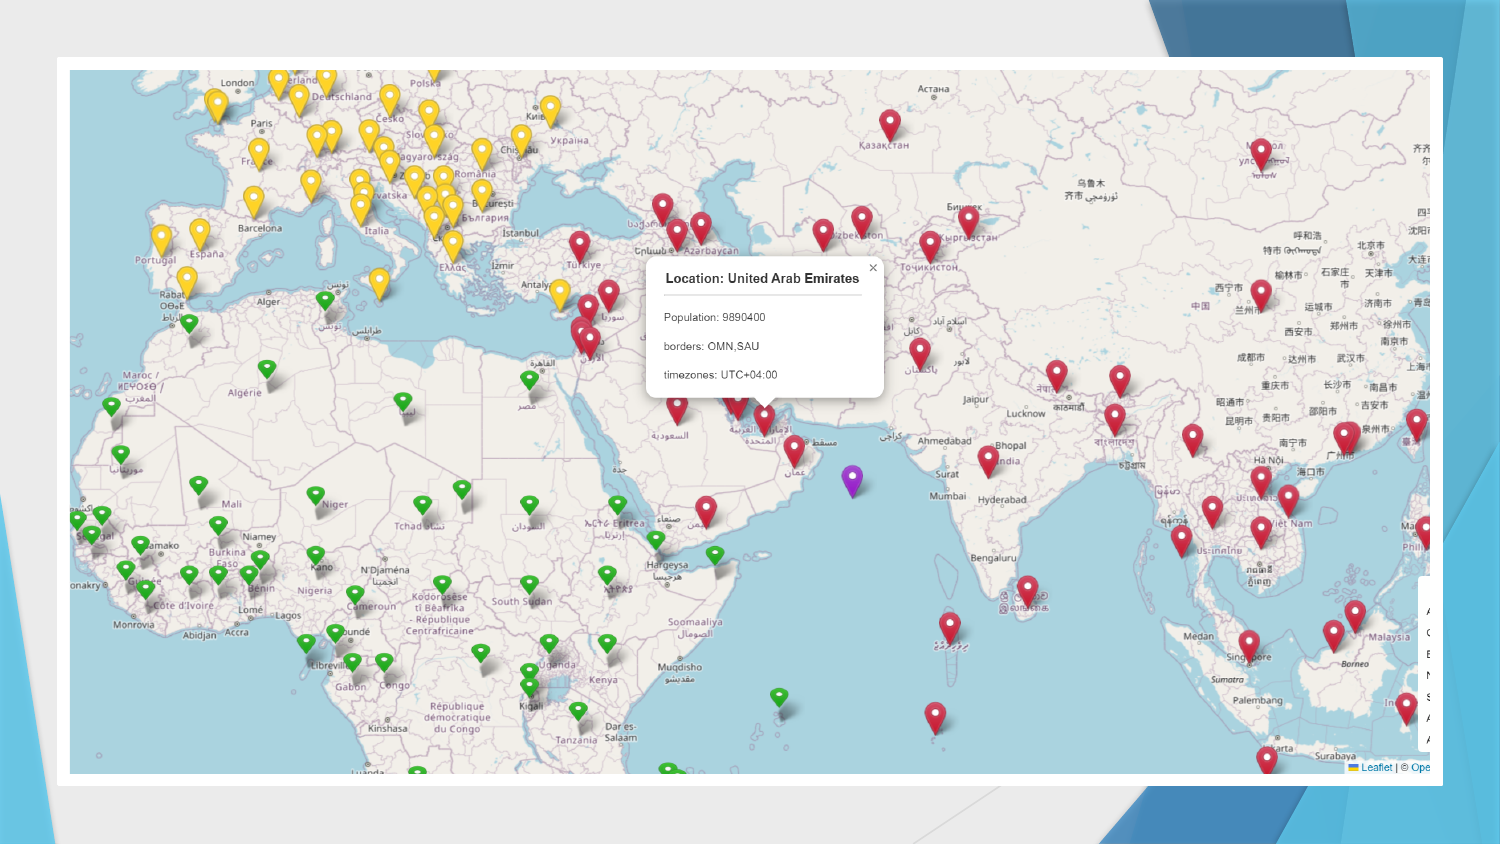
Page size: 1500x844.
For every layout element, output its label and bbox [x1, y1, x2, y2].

text_box [0, 0, 1500, 844]
picture [69, 69, 1431, 774]
